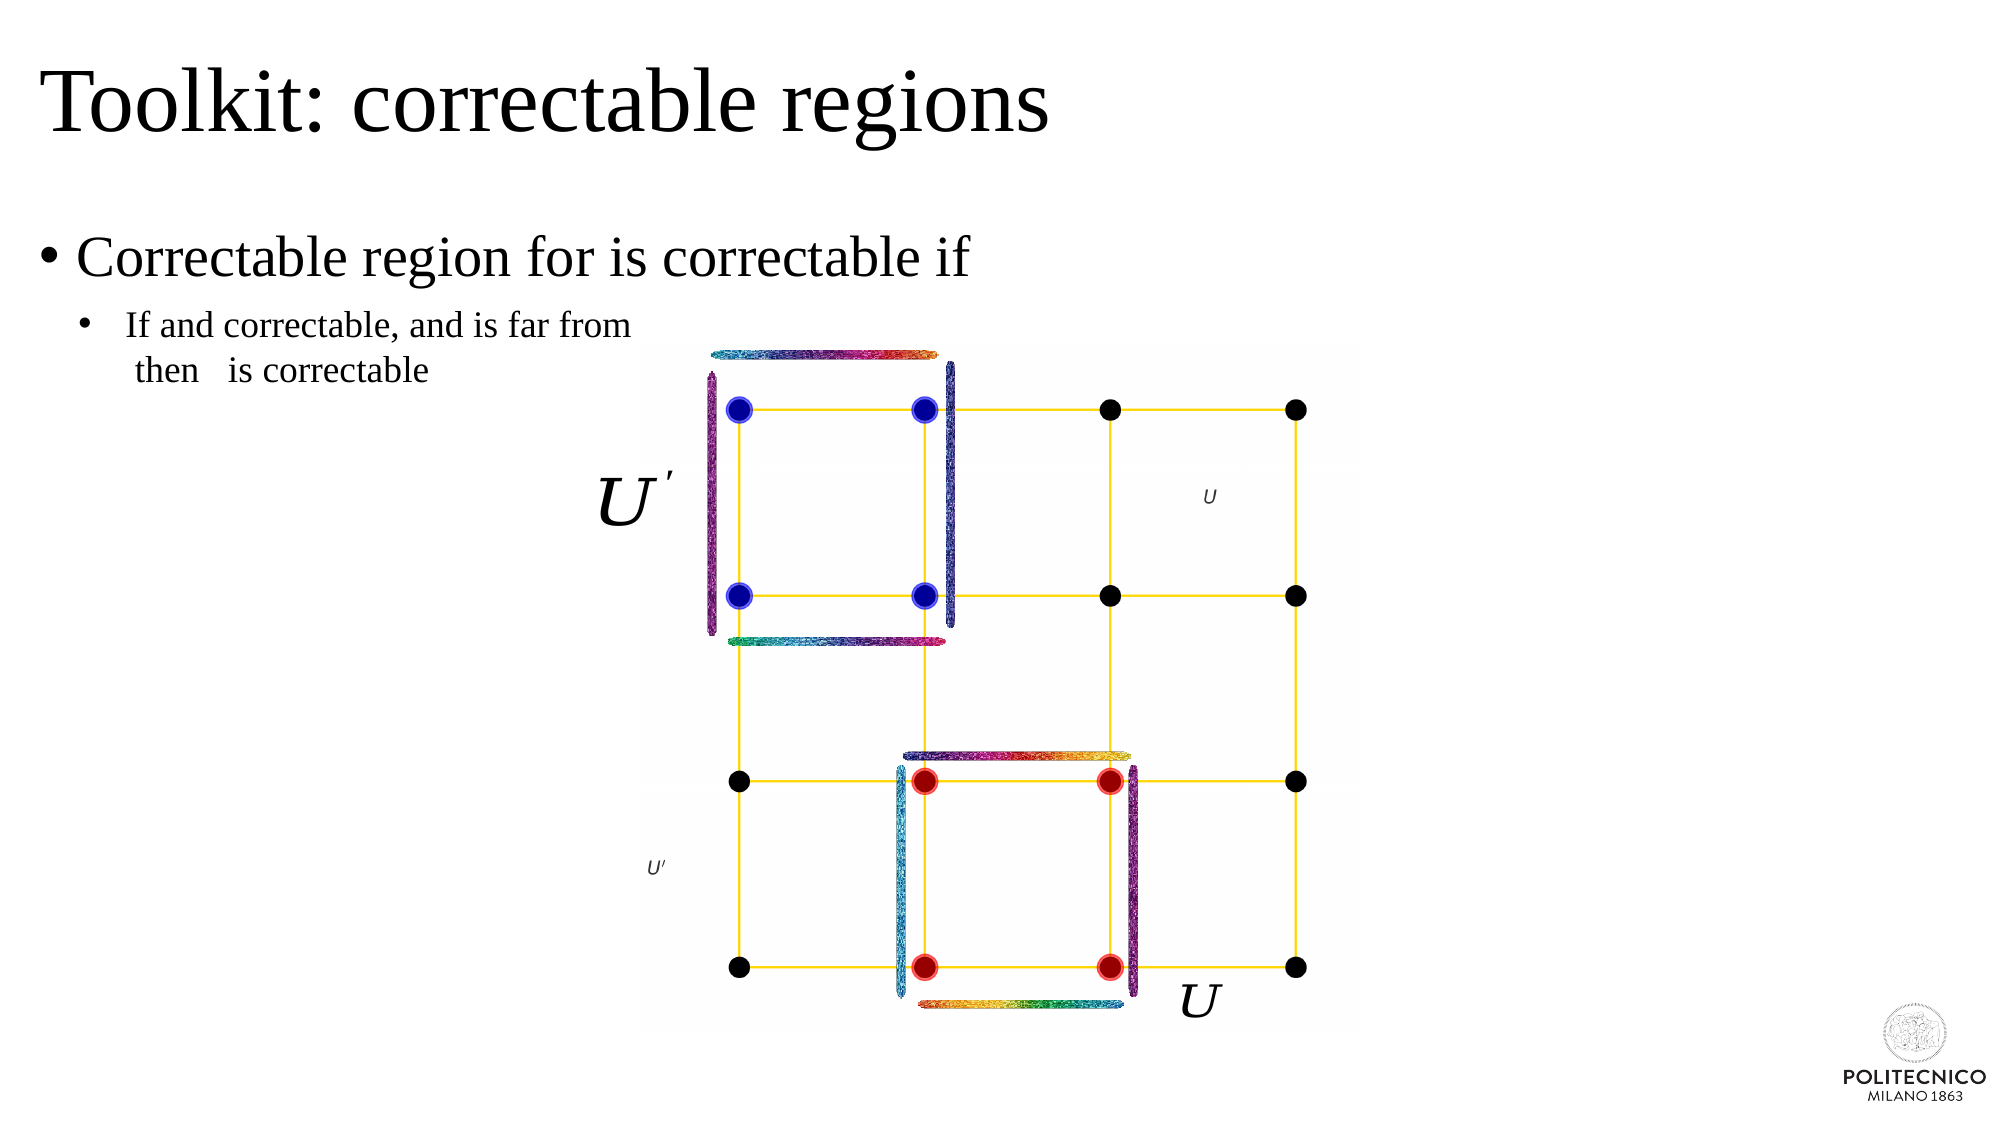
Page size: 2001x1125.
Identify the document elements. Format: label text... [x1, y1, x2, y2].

picture [1844, 1002, 1986, 1101]
title Toolkit: correctable regions [24, 0, 1750, 211]
picture [637, 343, 1363, 1034]
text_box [577, 784, 682, 880]
